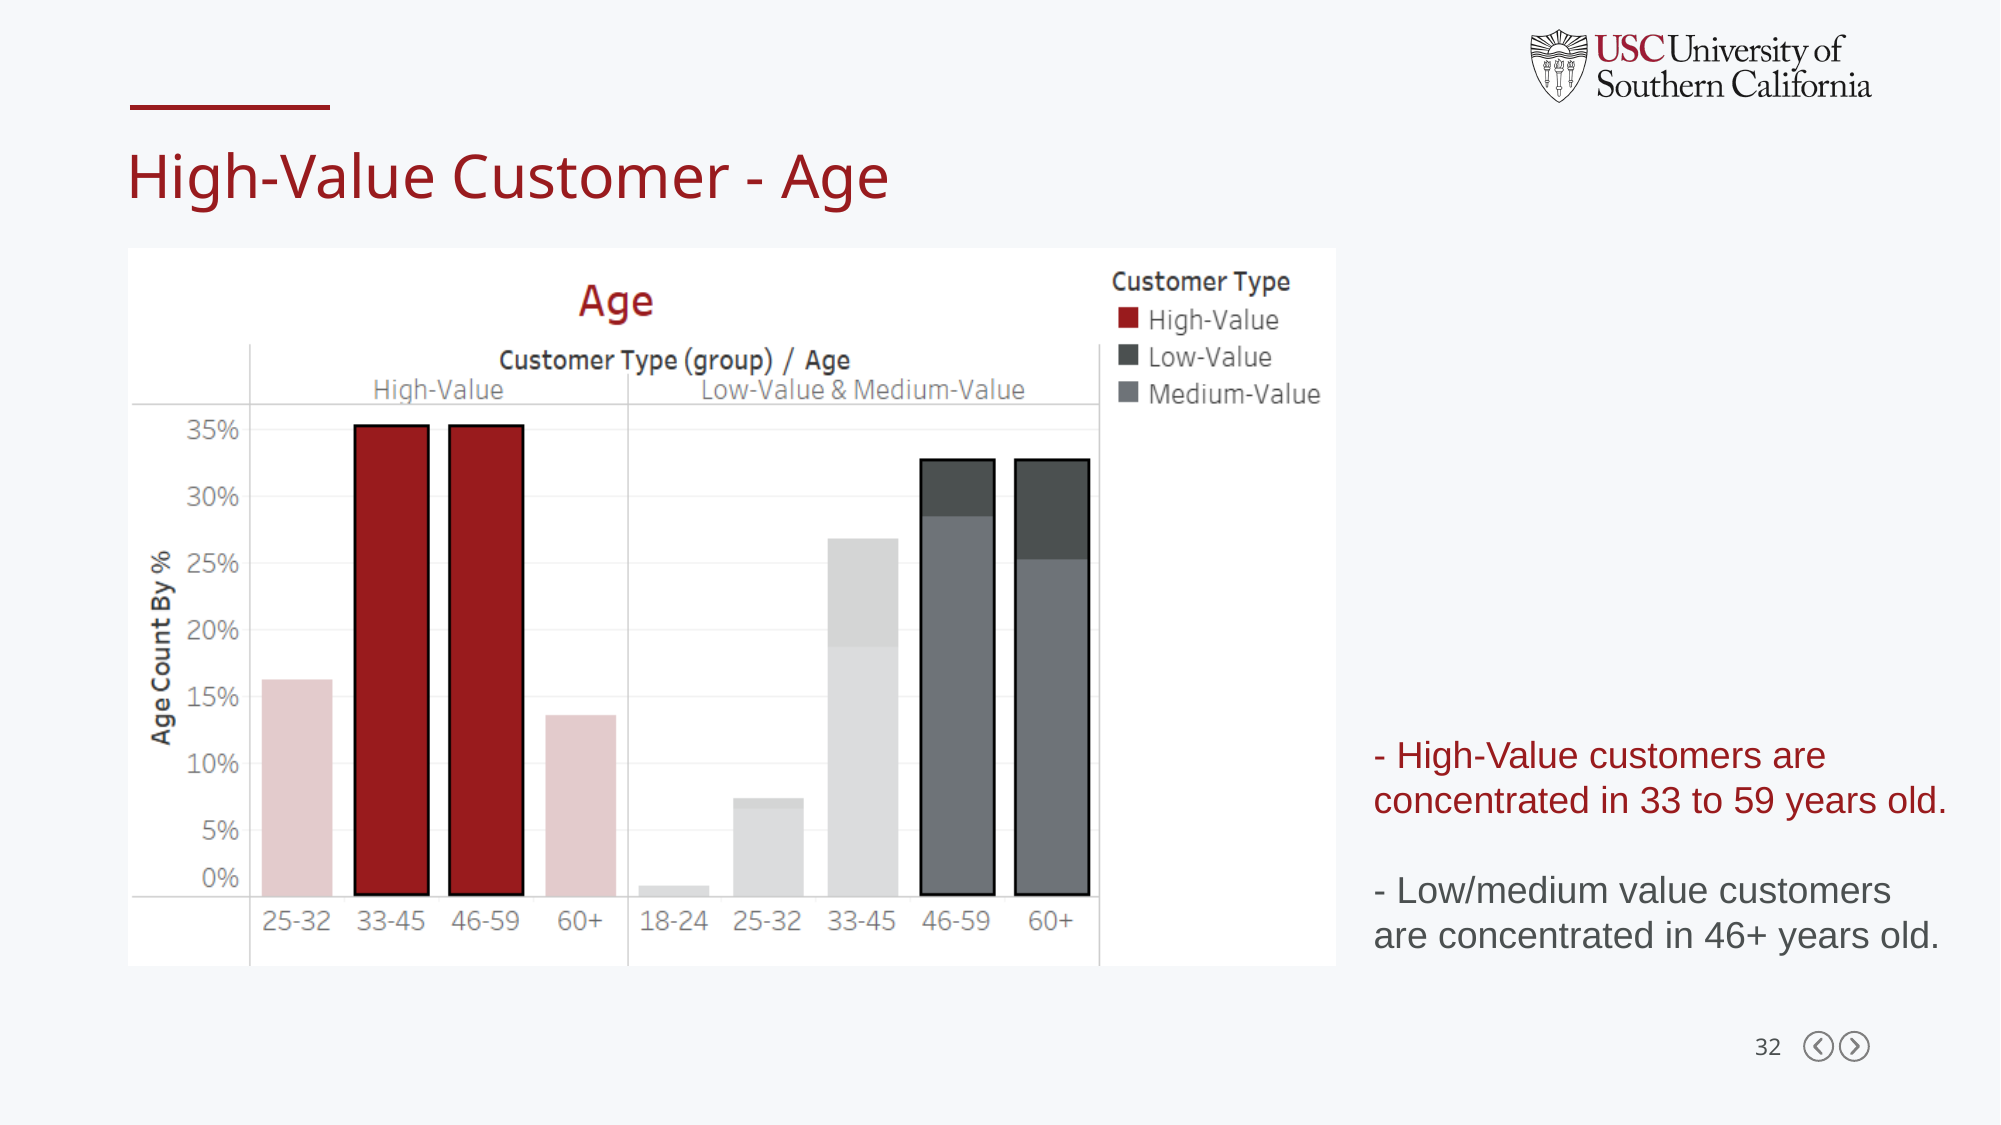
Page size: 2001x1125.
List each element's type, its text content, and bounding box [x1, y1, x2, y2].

picture [127, 247, 1336, 966]
text_box - High-Value customers are concentrated in 33 to 59 years old. - Low/medium value customers are concentrated in 46+ years old. [1359, 723, 1971, 1009]
picture [1527, 25, 1876, 107]
list High-Value Customer - Age [76, 138, 1816, 223]
